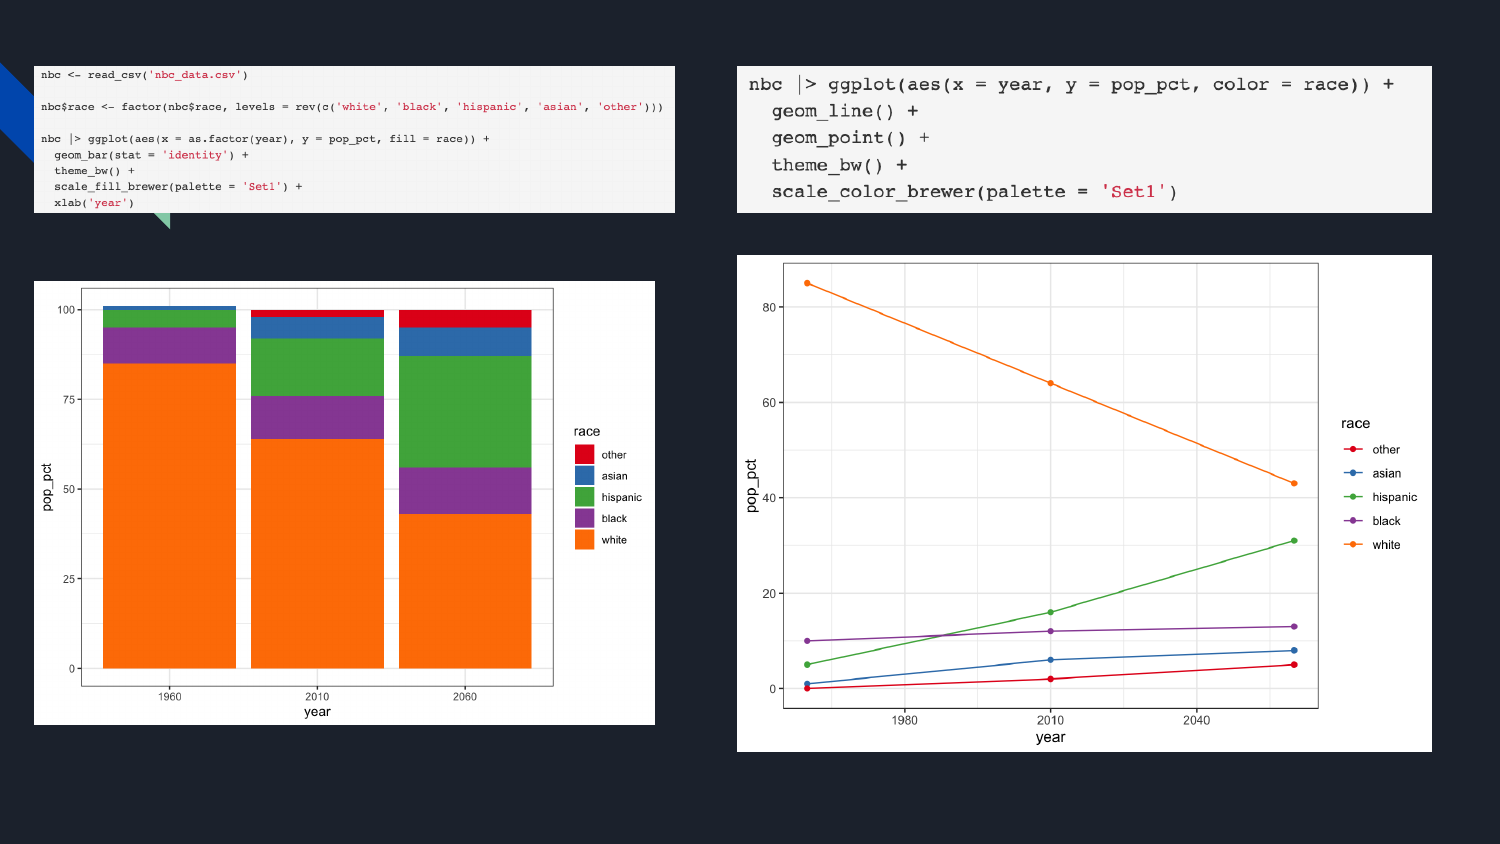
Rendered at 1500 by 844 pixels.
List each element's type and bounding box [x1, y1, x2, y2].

picture [736, 254, 1432, 752]
picture [34, 281, 655, 725]
picture [736, 65, 1432, 214]
picture [34, 65, 675, 214]
